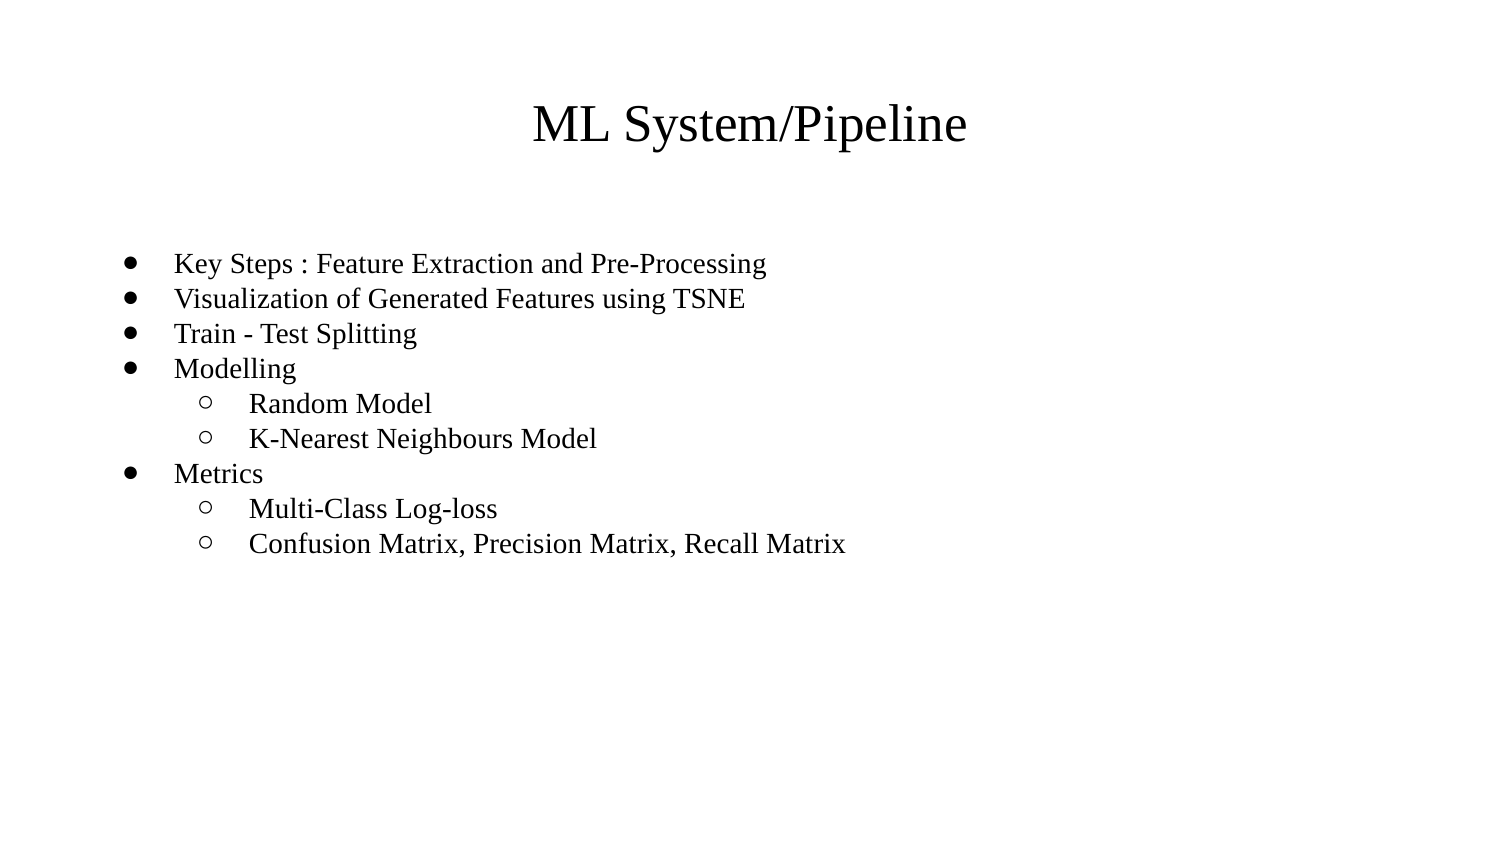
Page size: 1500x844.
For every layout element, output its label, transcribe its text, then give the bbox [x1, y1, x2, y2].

title ML System/Pipeline [51, 72, 1449, 167]
text_box Key Steps : Feature Extraction and Pre-Processing Visualization of Generated Features using TSNE Train - Test Splitting Modelling Random Model K-Nearest Neighbours Model Metrics Multi-Class Log-loss Confusion Matrix, Precision Matrix, Recall Matrix [83, 229, 1219, 644]
